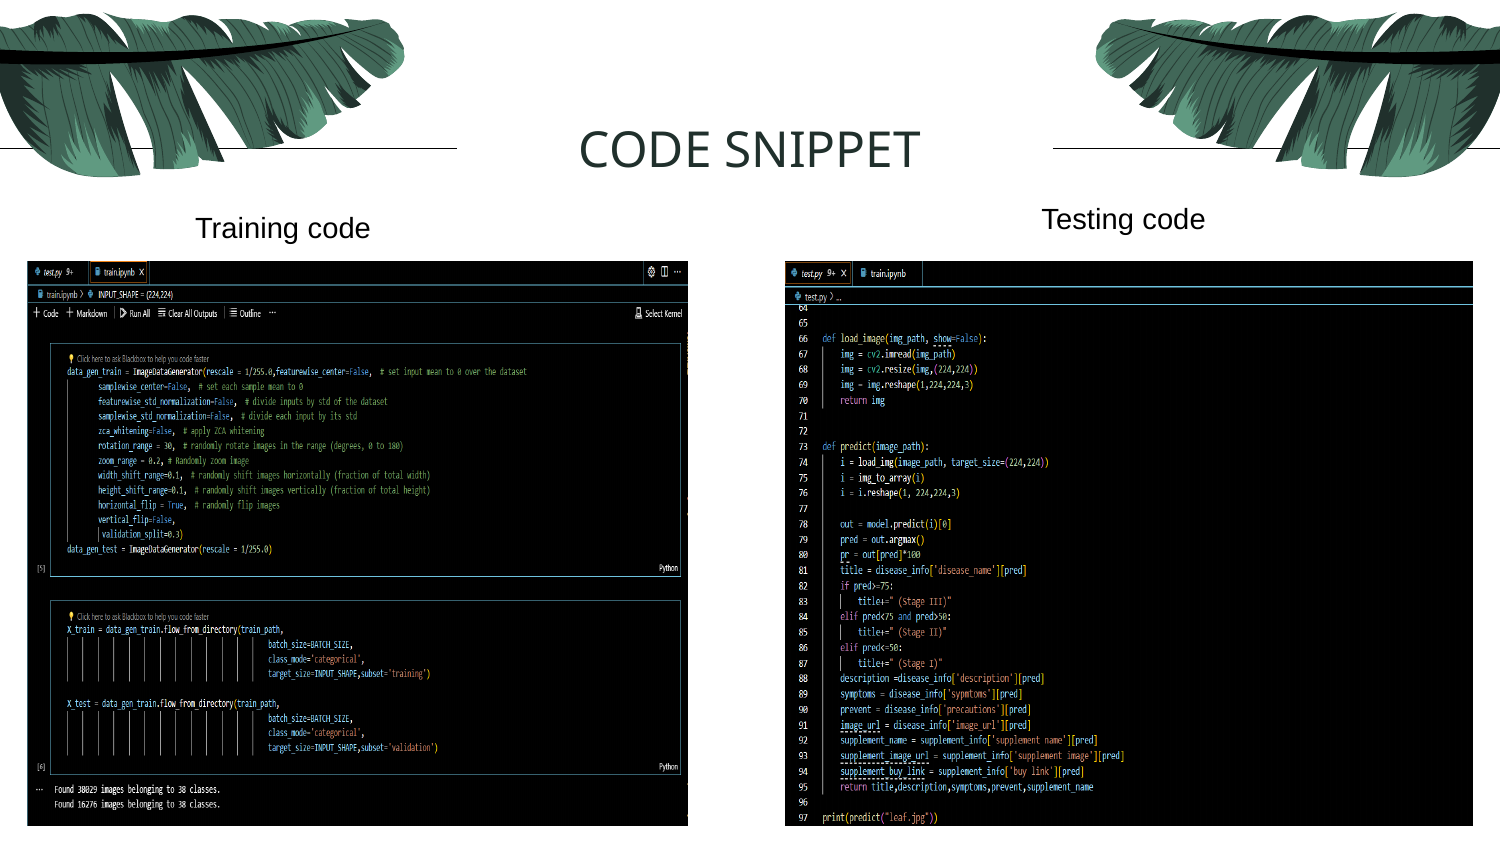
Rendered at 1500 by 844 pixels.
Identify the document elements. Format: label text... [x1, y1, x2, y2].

text_box Testing code [1033, 192, 1465, 243]
picture [784, 260, 1473, 826]
title CODE SNIPPET [446, 102, 1054, 194]
picture [27, 260, 688, 826]
text_box Training code [187, 201, 619, 252]
